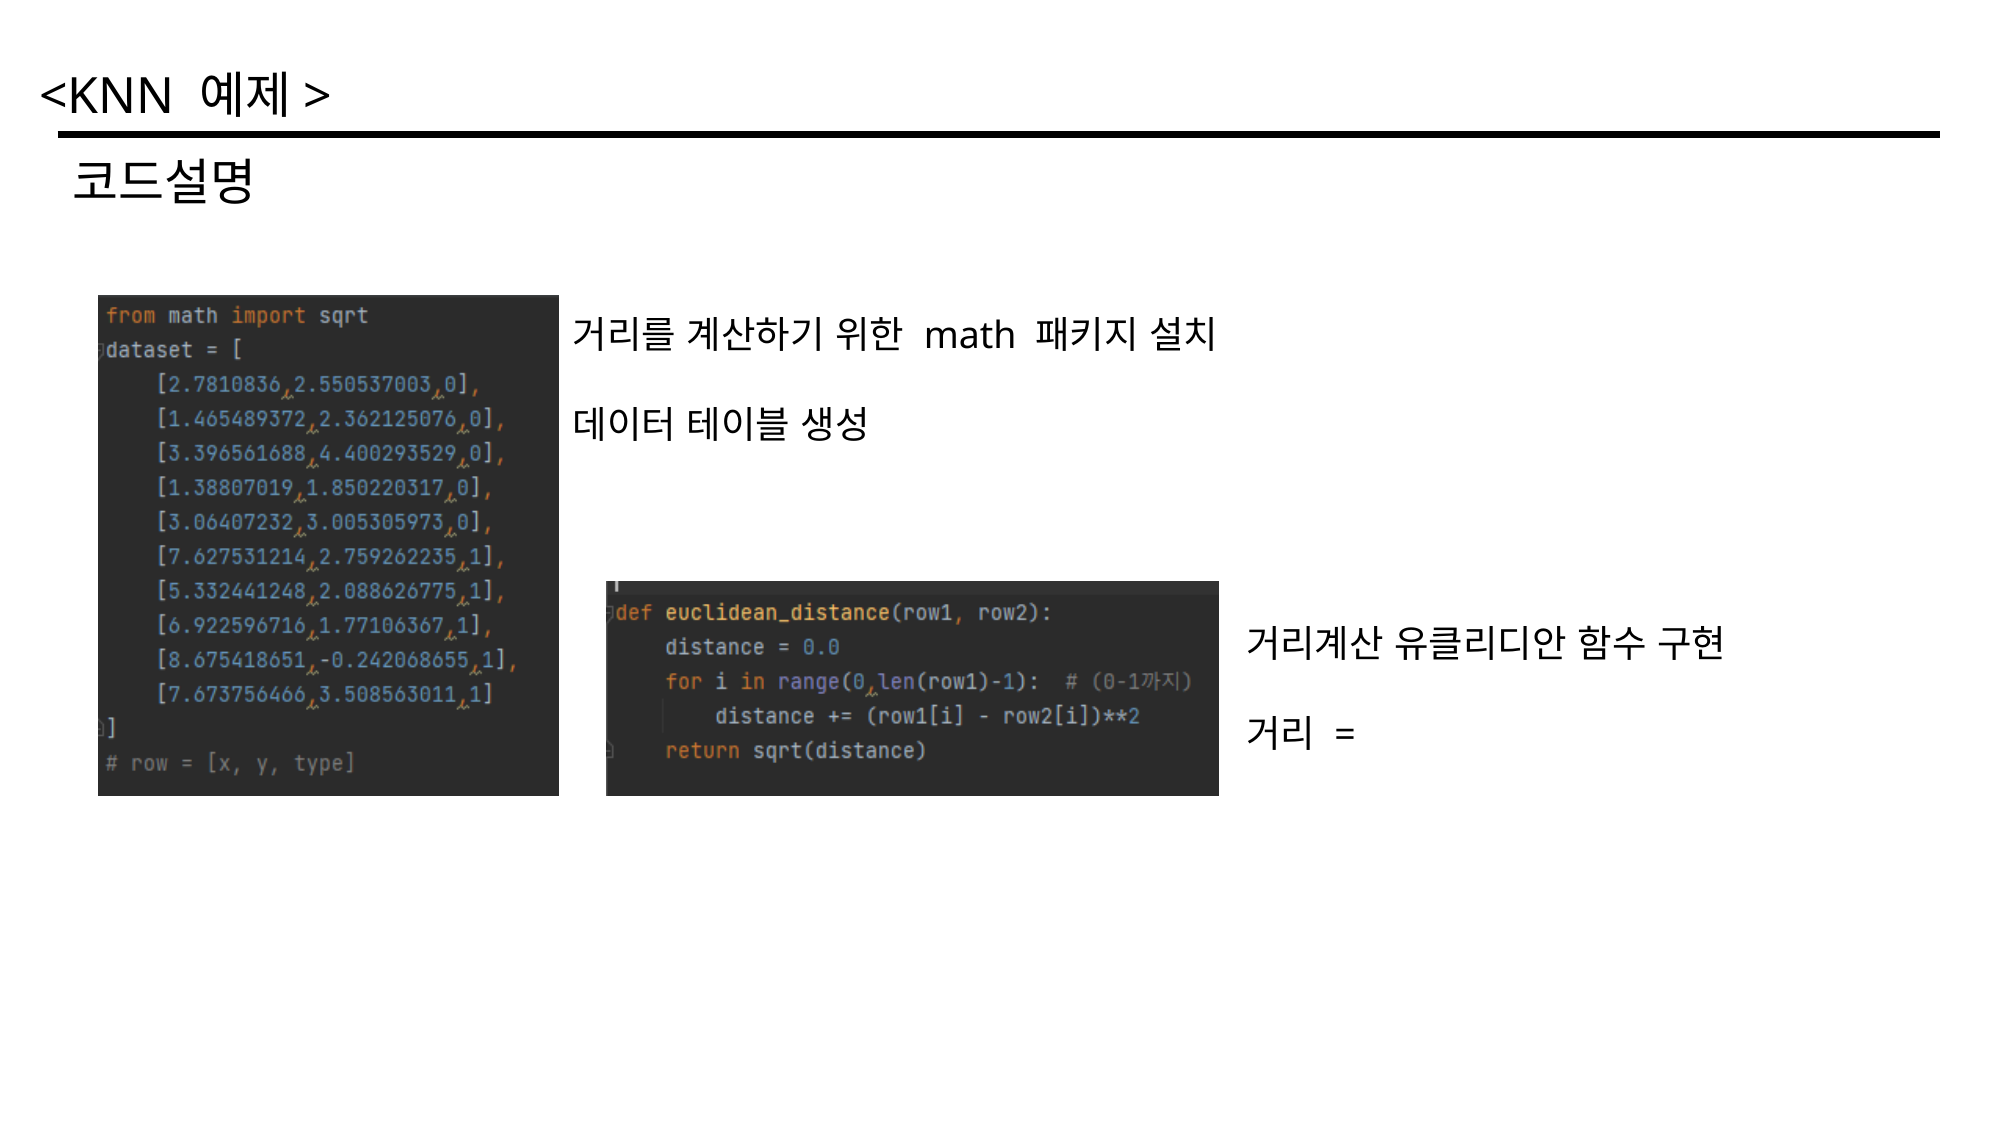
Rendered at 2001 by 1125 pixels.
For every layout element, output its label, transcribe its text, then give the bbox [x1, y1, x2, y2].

text_box 코드설명 [57, 142, 691, 218]
picture [606, 581, 1219, 796]
text_box <KNN 예제> [20, 56, 351, 131]
picture [98, 295, 559, 796]
text_box 거리를 계산하기 위한 math 패키지 설치 데이터 테이블 생성 [559, 303, 1268, 454]
